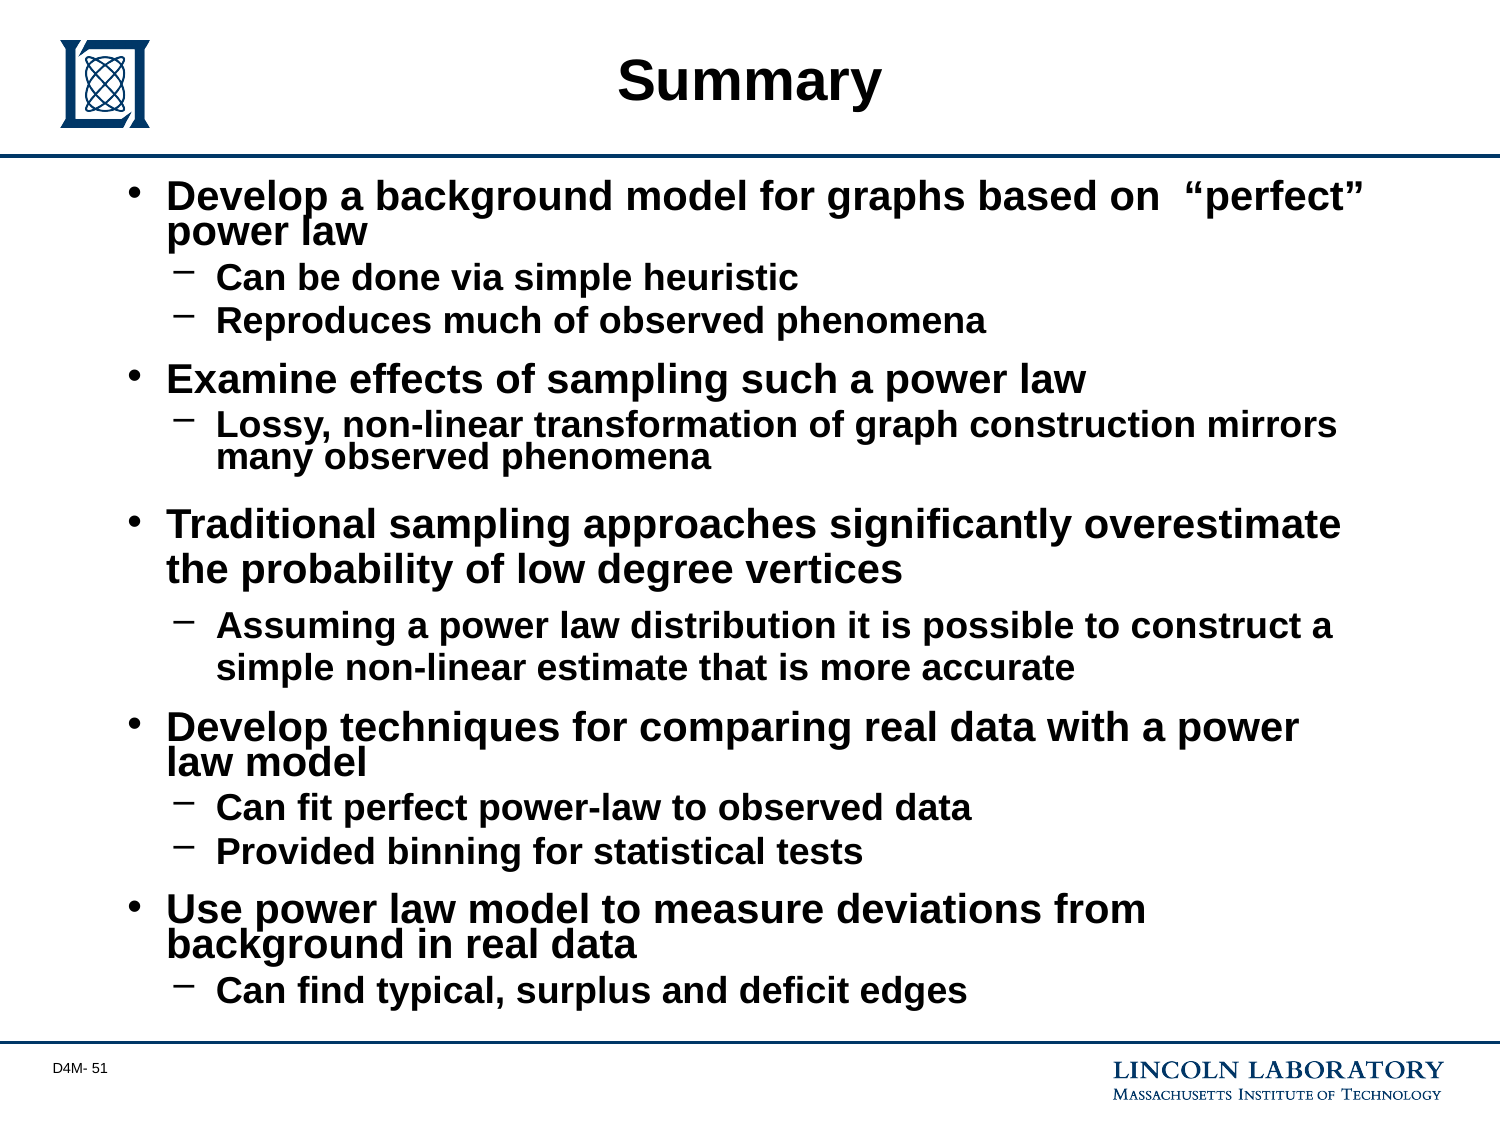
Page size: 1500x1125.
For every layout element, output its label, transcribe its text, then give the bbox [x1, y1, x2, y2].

picture [1111, 1061, 1444, 1100]
picture [60, 40, 150, 128]
list Develop a background model for graphs based on “perfect” power law Can be done via simple heuristic Reproduces much of observed phenomena Examine effects of sampling such a power law Lossy, non-linear transformation of graph construction mirrors many observed phenomena Traditional sampling approaches significantly overestimate the probability of low degree vertices Assuming a power law distribution it is possible to construct a simple non-linear estimate that is more accurate Develop techniques for comparing real data with a power law model Can fit perfect power-law to observed data Provided binning for statistical tests Use power law model to measure deviations from background in real data Can find typical, surplus and deficit edges [112, 174, 1388, 850]
title Summary [154, 16, 1346, 151]
